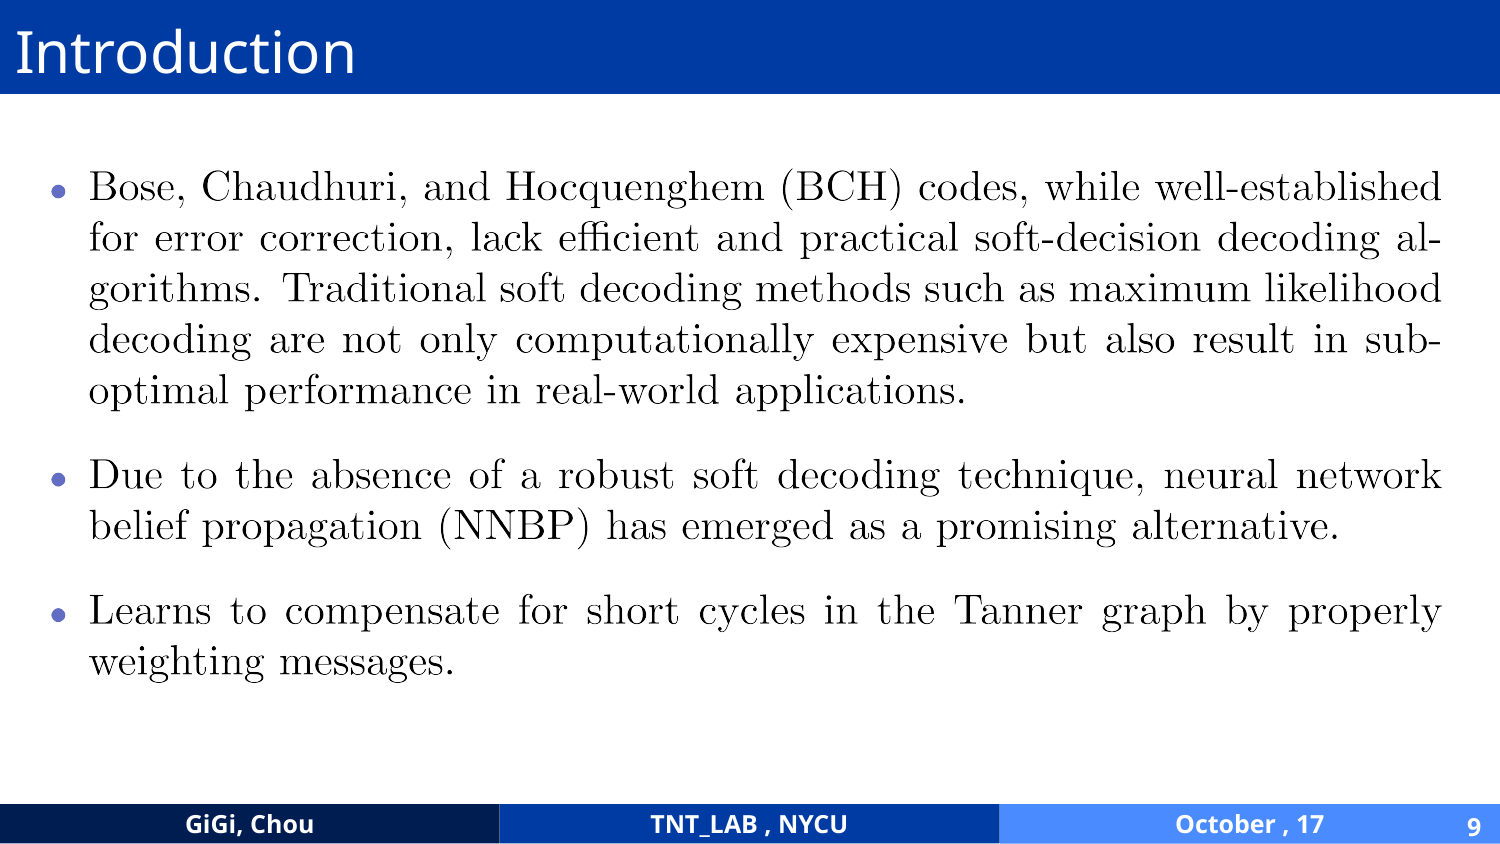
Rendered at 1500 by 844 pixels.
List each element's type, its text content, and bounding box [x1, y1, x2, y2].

text_box Introduction [0, 0, 607, 94]
text_box [0, 0, 1500, 96]
picture [51, 167, 1442, 683]
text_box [0, 803, 1500, 844]
